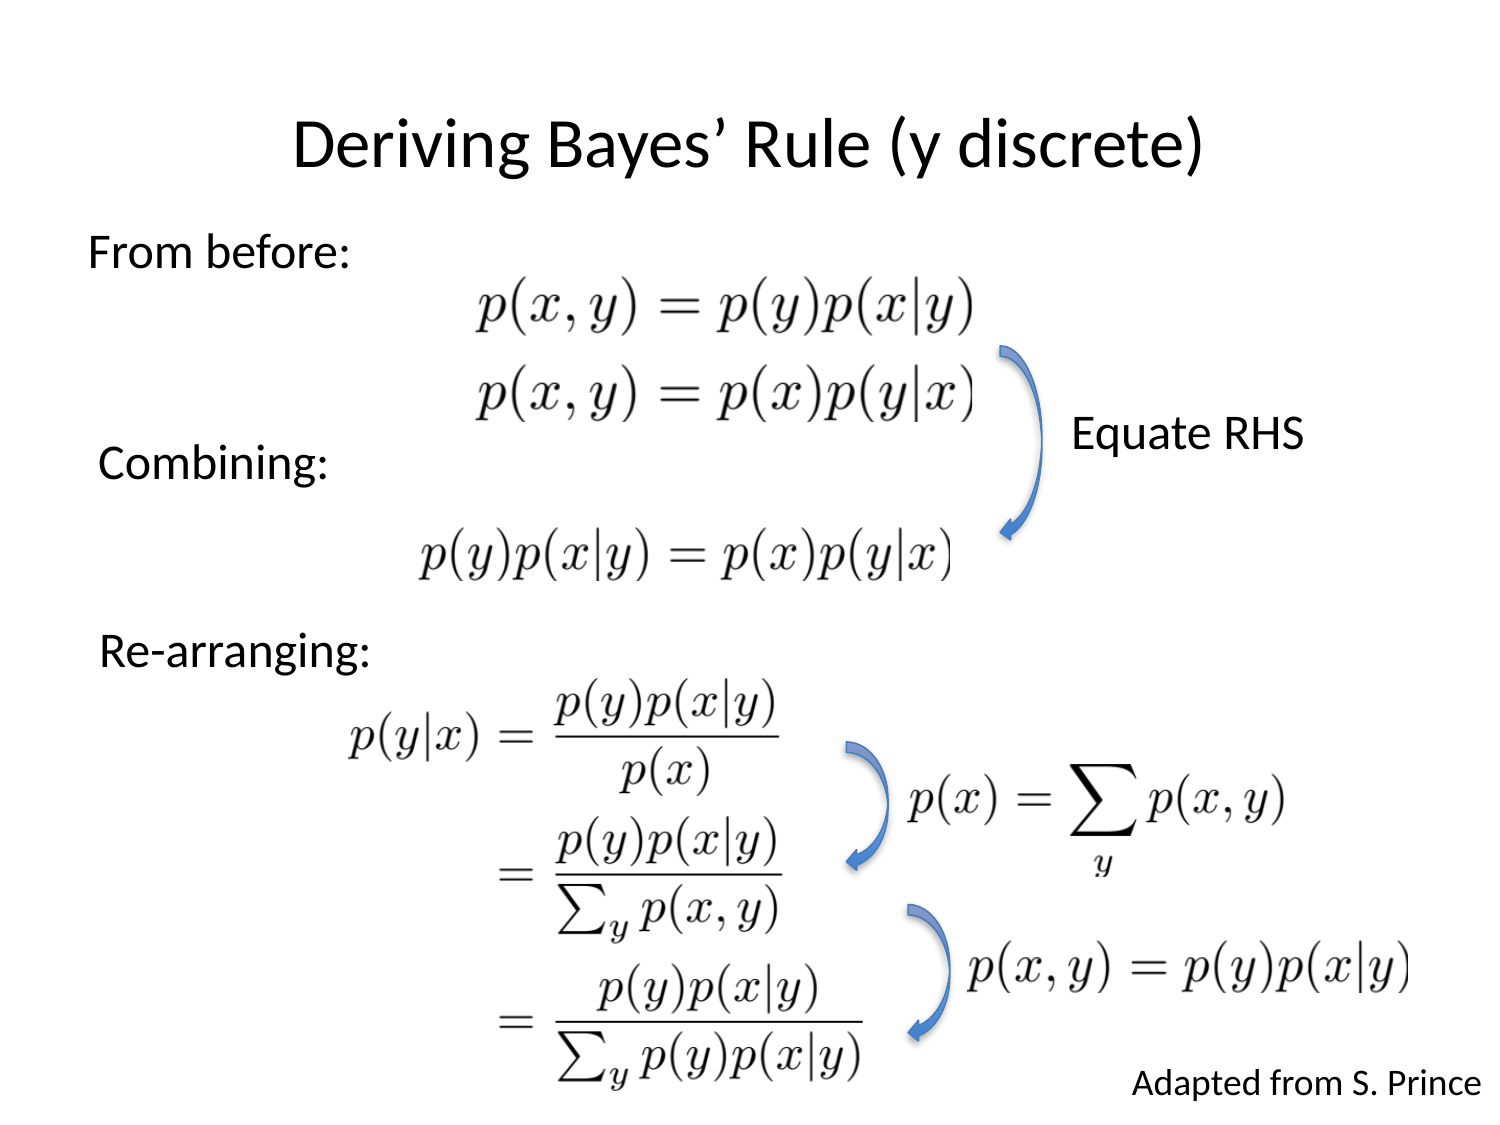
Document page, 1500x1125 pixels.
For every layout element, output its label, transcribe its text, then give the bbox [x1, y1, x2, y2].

text_box Adapted from S. Prince [1117, 1050, 1498, 1111]
text_box Re-arranging: [84, 610, 388, 685]
picture [417, 526, 951, 581]
picture [474, 275, 973, 423]
text_box [907, 903, 951, 1042]
text_box Equate RHS [1056, 392, 1331, 467]
picture [347, 677, 863, 1092]
text_box From before: [73, 210, 367, 286]
picture [906, 763, 1285, 877]
picture [966, 939, 1409, 993]
text_box [867, 748, 889, 861]
text_box Combining: [83, 421, 345, 497]
text_box [999, 345, 1043, 541]
title Deriving Bayes’ Rule (y discrete) [75, 45, 1425, 233]
